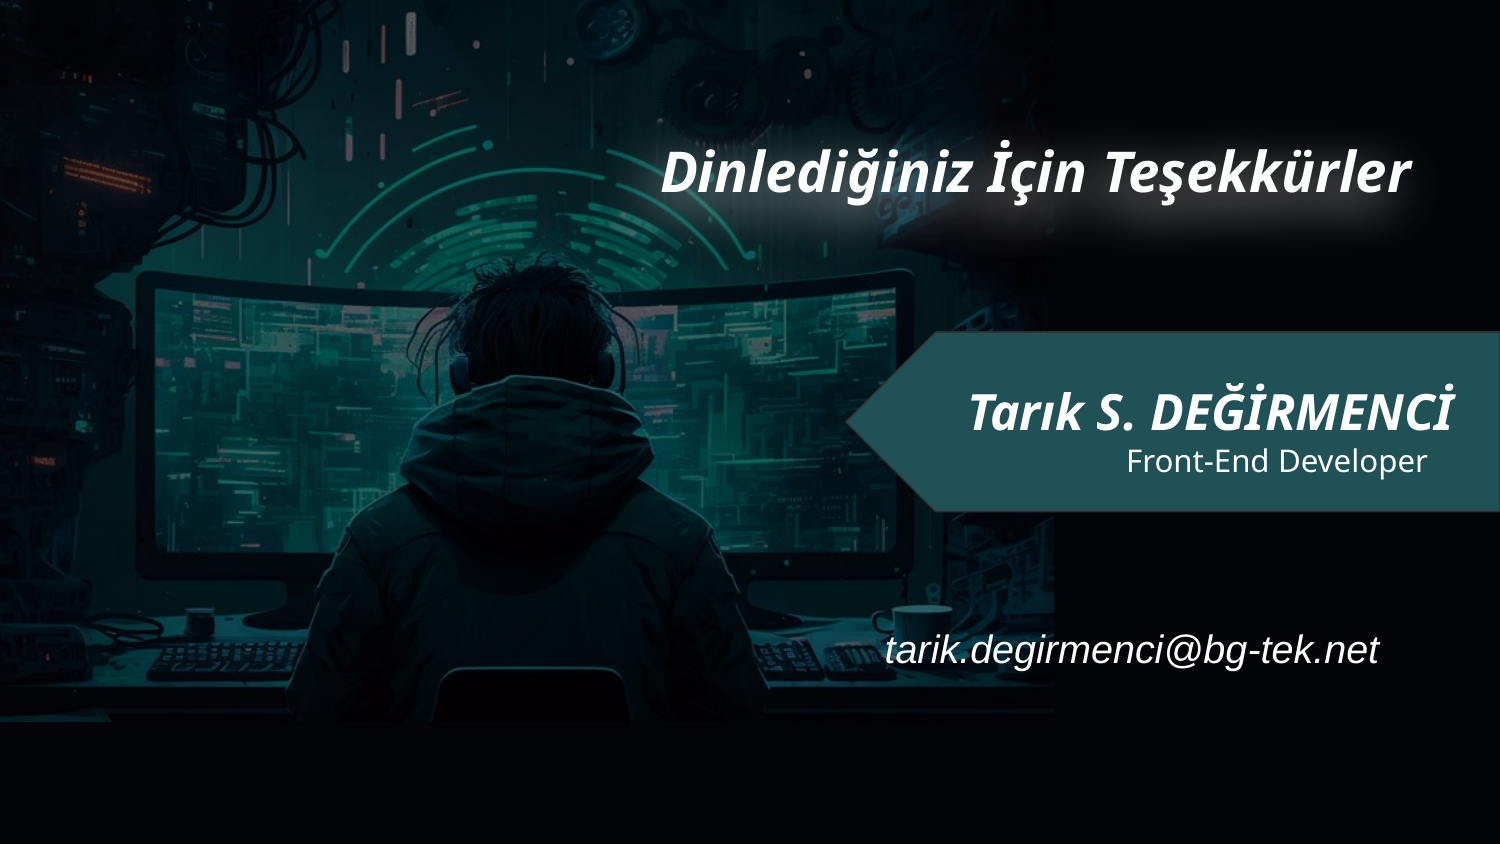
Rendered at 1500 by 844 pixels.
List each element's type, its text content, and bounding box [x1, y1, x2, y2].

text_box Front-End Developer [1078, 426, 1444, 473]
text_box tarik.degirmenci@bg-tek.net [1071, 613, 1444, 675]
text_box [1071, 332, 1500, 512]
text_box Tarık S. DEĞİRMENCİ [1071, 365, 1480, 438]
text_box Dinlediğiniz İçin Teşekkürler [1071, 129, 1444, 286]
picture [0, 0, 1067, 722]
